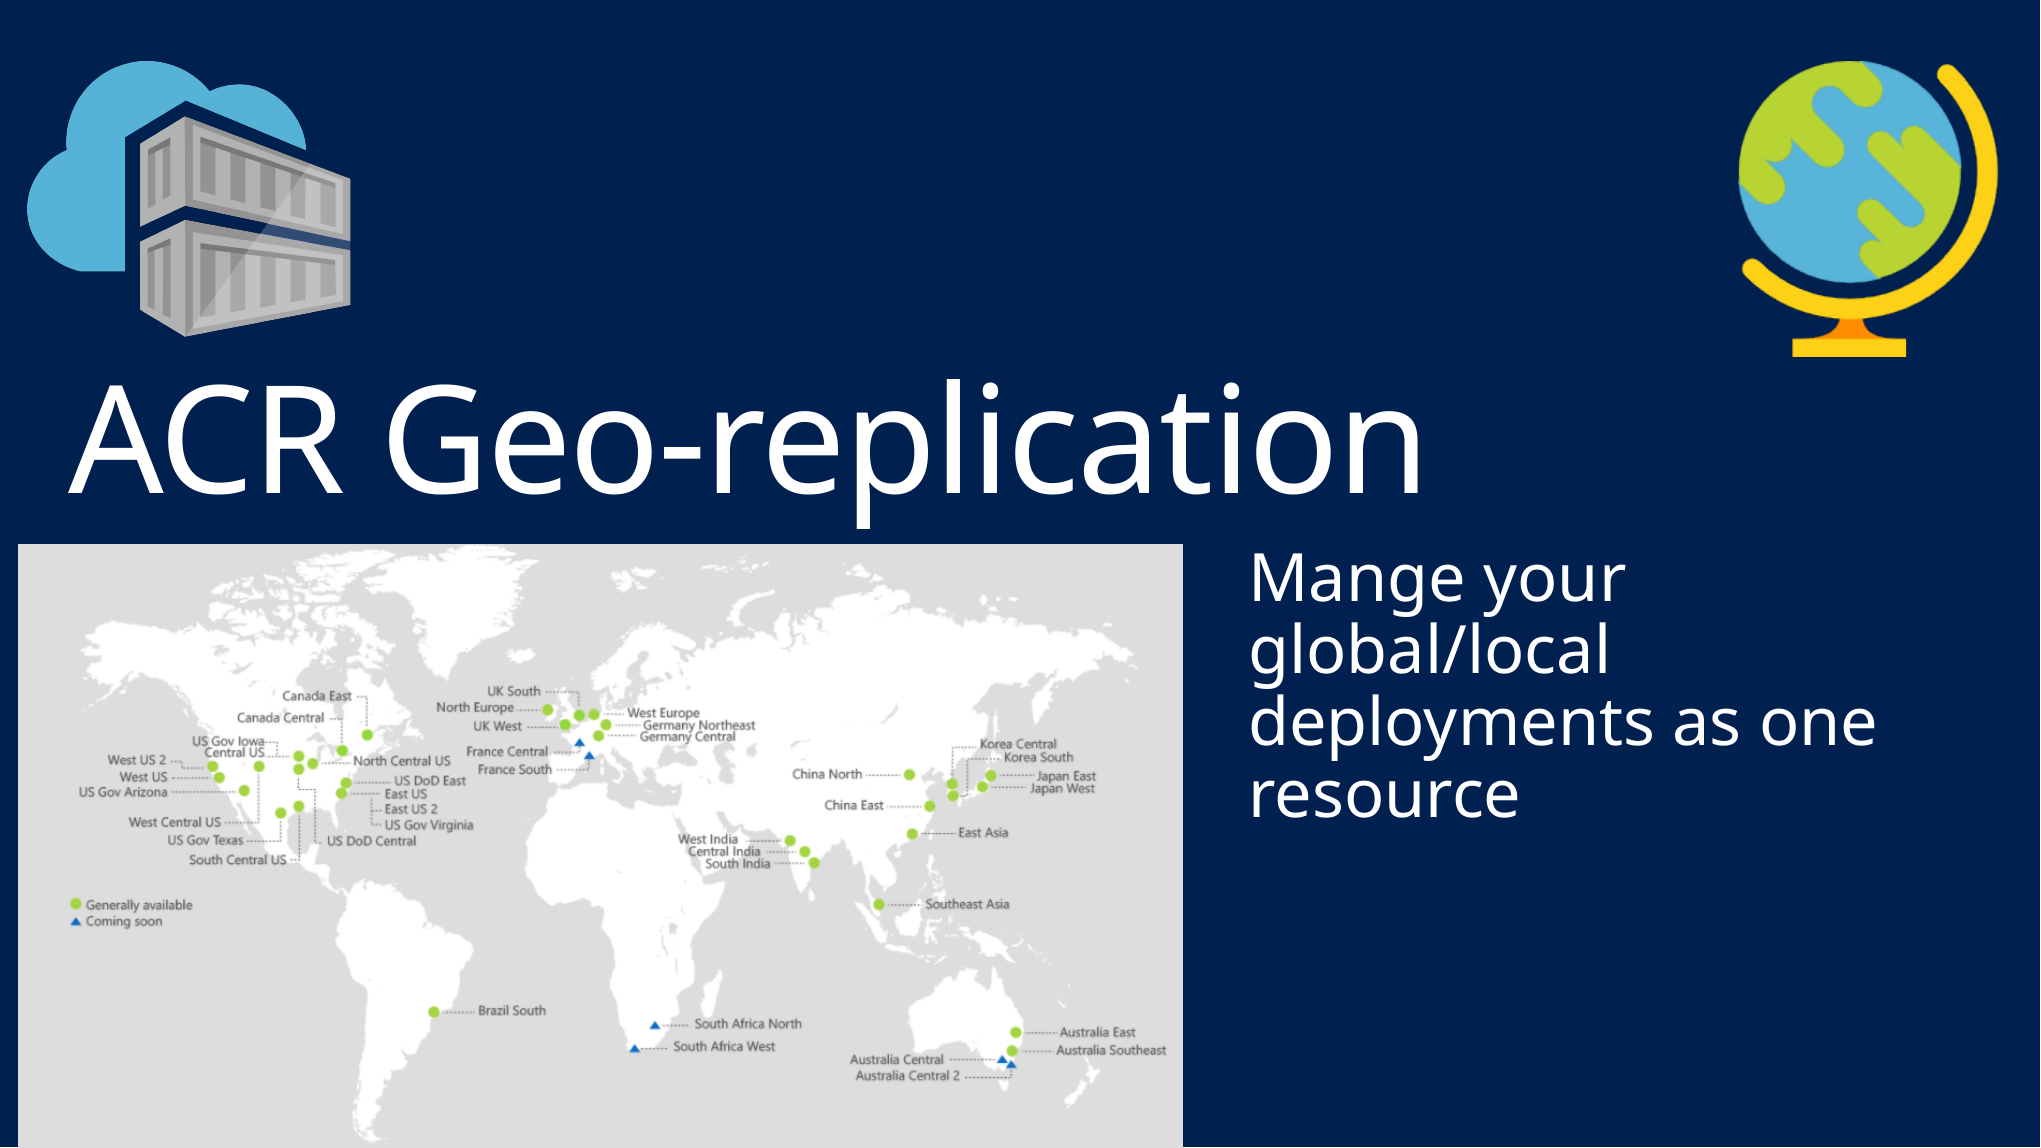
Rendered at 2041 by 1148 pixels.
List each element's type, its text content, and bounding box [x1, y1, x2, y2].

picture [1720, 60, 2018, 358]
text_box Mange your global/local deployments as one resource [1218, 520, 1996, 856]
picture [19, 23, 358, 362]
picture [18, 544, 1183, 1148]
title ACR Geo-replication [45, 348, 1996, 543]
